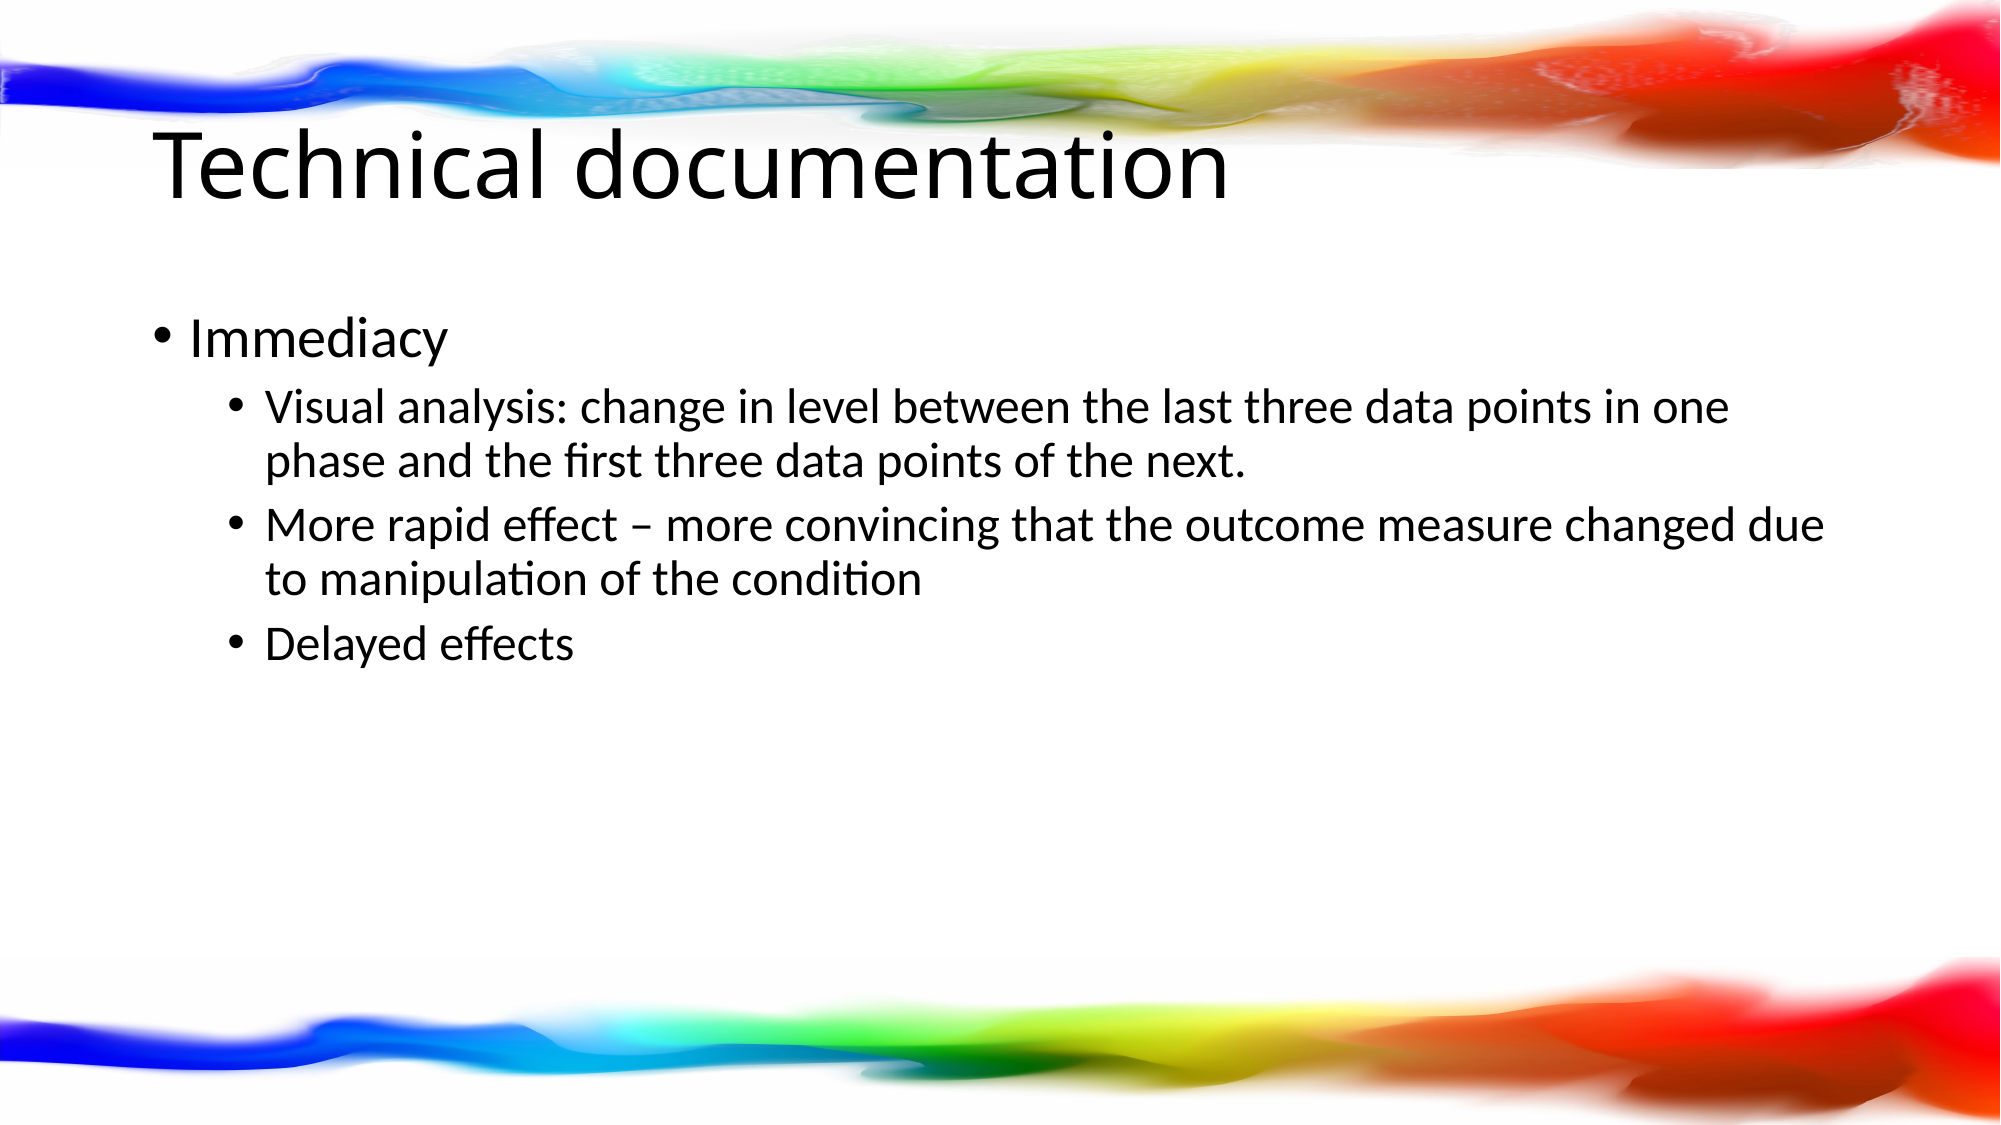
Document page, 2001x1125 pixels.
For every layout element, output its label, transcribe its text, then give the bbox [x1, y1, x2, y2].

picture [0, 957, 2000, 1125]
picture [0, 0, 2000, 169]
title Technical documentation [137, 59, 1863, 278]
list Immediacy Visual analysis: change in level between the last three data points in one phase and the first three data points of the next. More rapid effect – more convincing that the outcome measure changed due to manipulation of the condition Delayed effects [137, 299, 1863, 1014]
